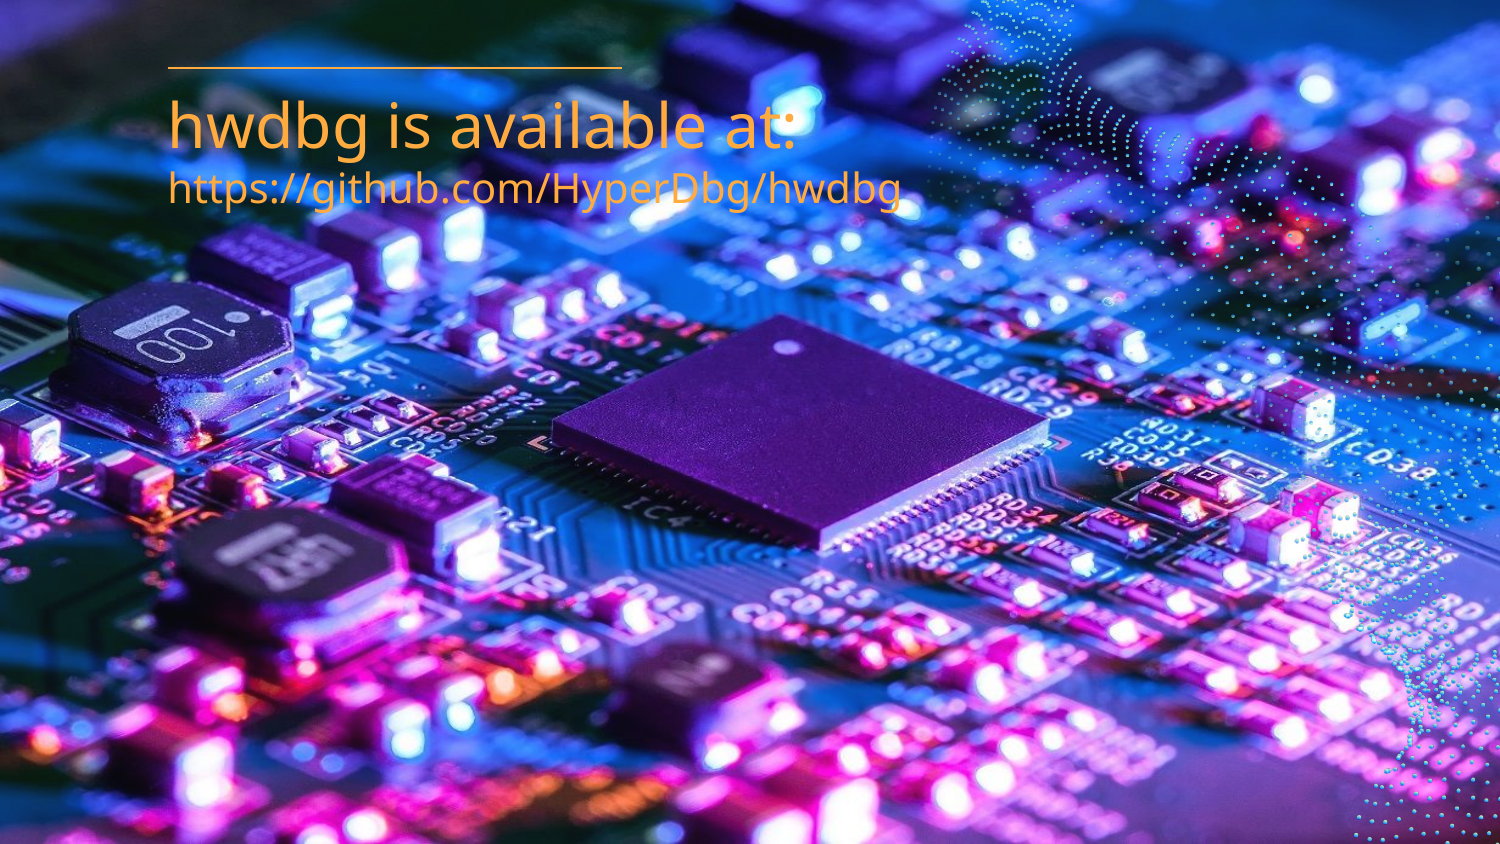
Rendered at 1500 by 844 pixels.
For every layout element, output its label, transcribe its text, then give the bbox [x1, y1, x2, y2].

picture [0, 0, 1500, 844]
title hwdbg is available at: https://github.com/HyperDbg/hwdbg [152, 71, 1500, 743]
